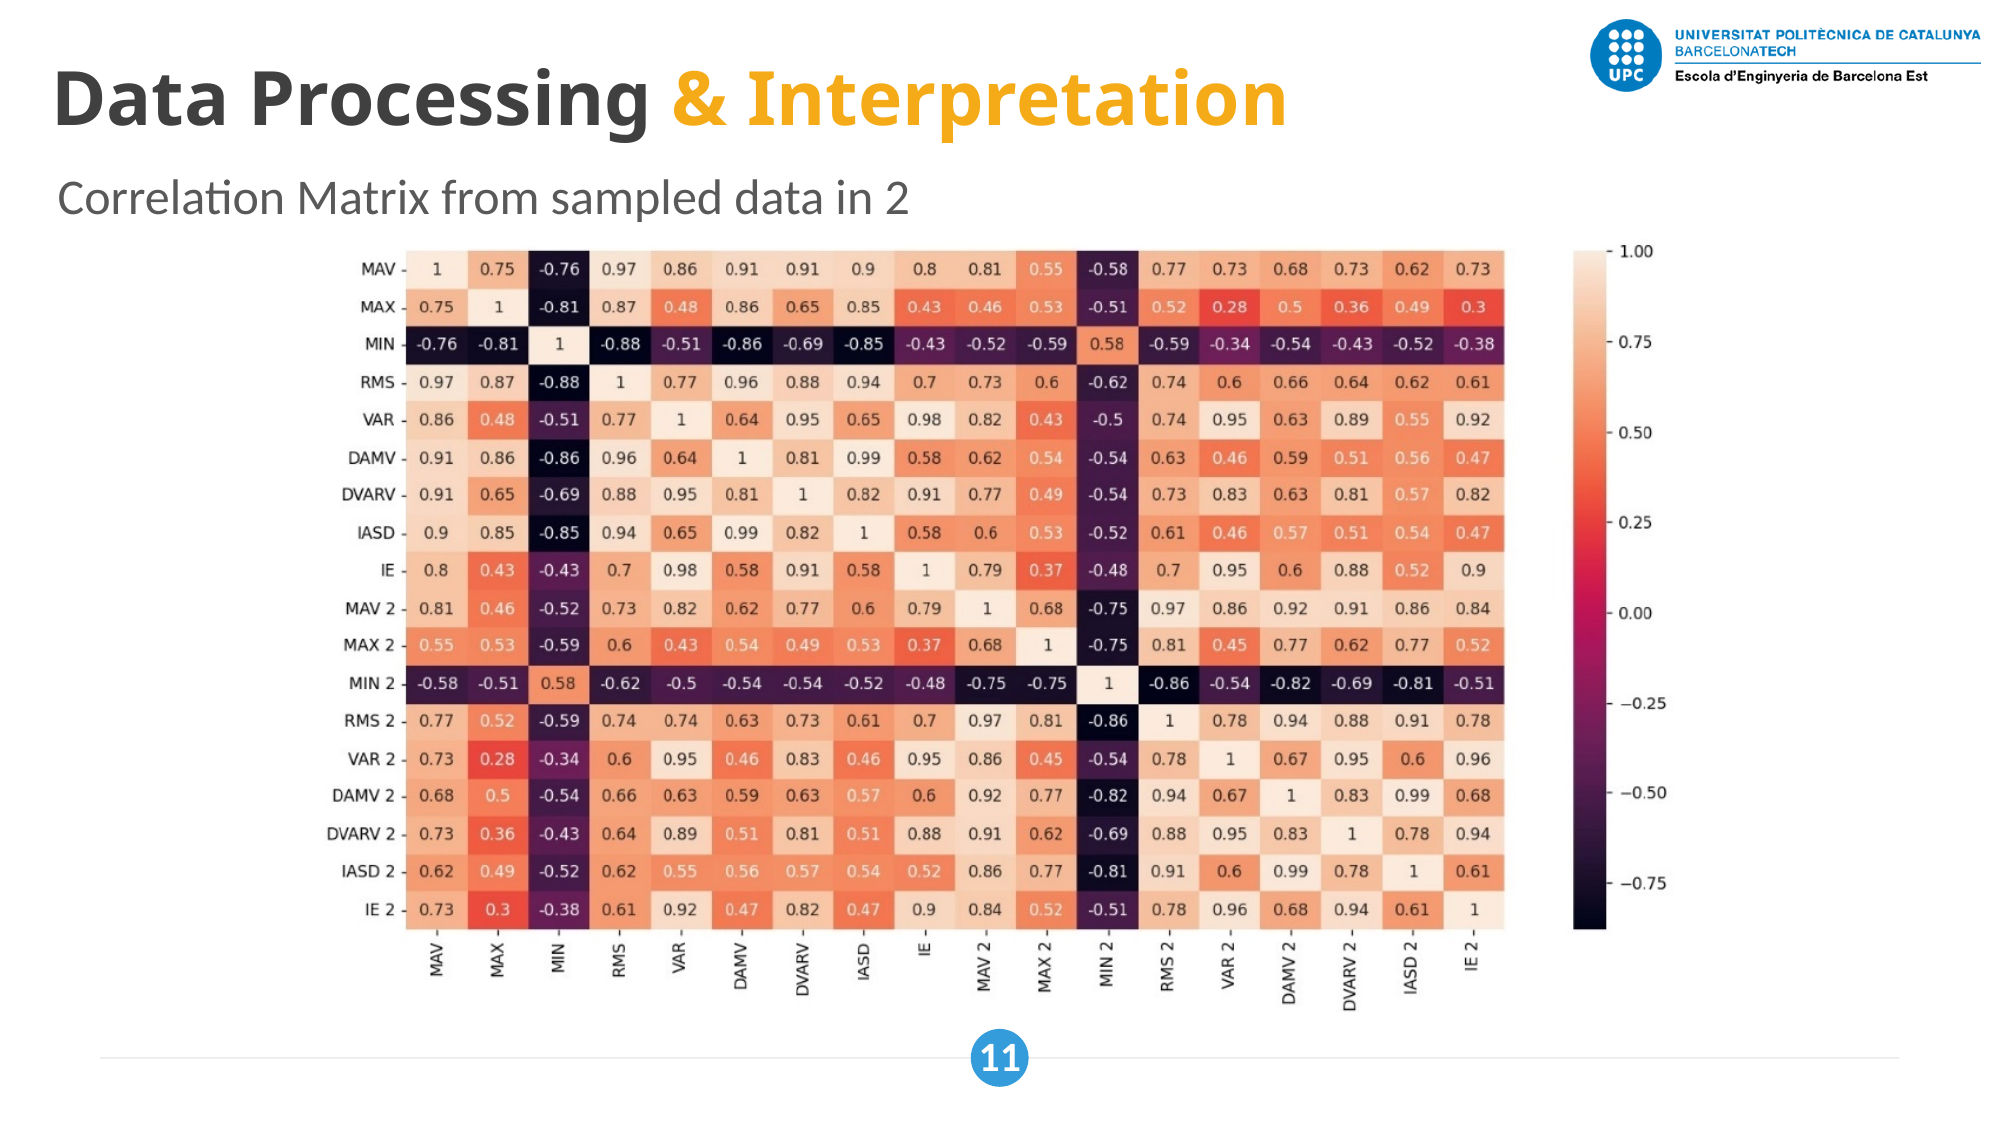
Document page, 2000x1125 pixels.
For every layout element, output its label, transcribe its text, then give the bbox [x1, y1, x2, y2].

picture [319, 231, 1681, 1012]
text_box 11 [958, 1021, 1042, 1087]
picture [1590, 19, 1981, 97]
text_box Correlation Matrix from sampled data in 2 [42, 156, 929, 232]
title Data Processing & Interpretation [31, 37, 1799, 155]
